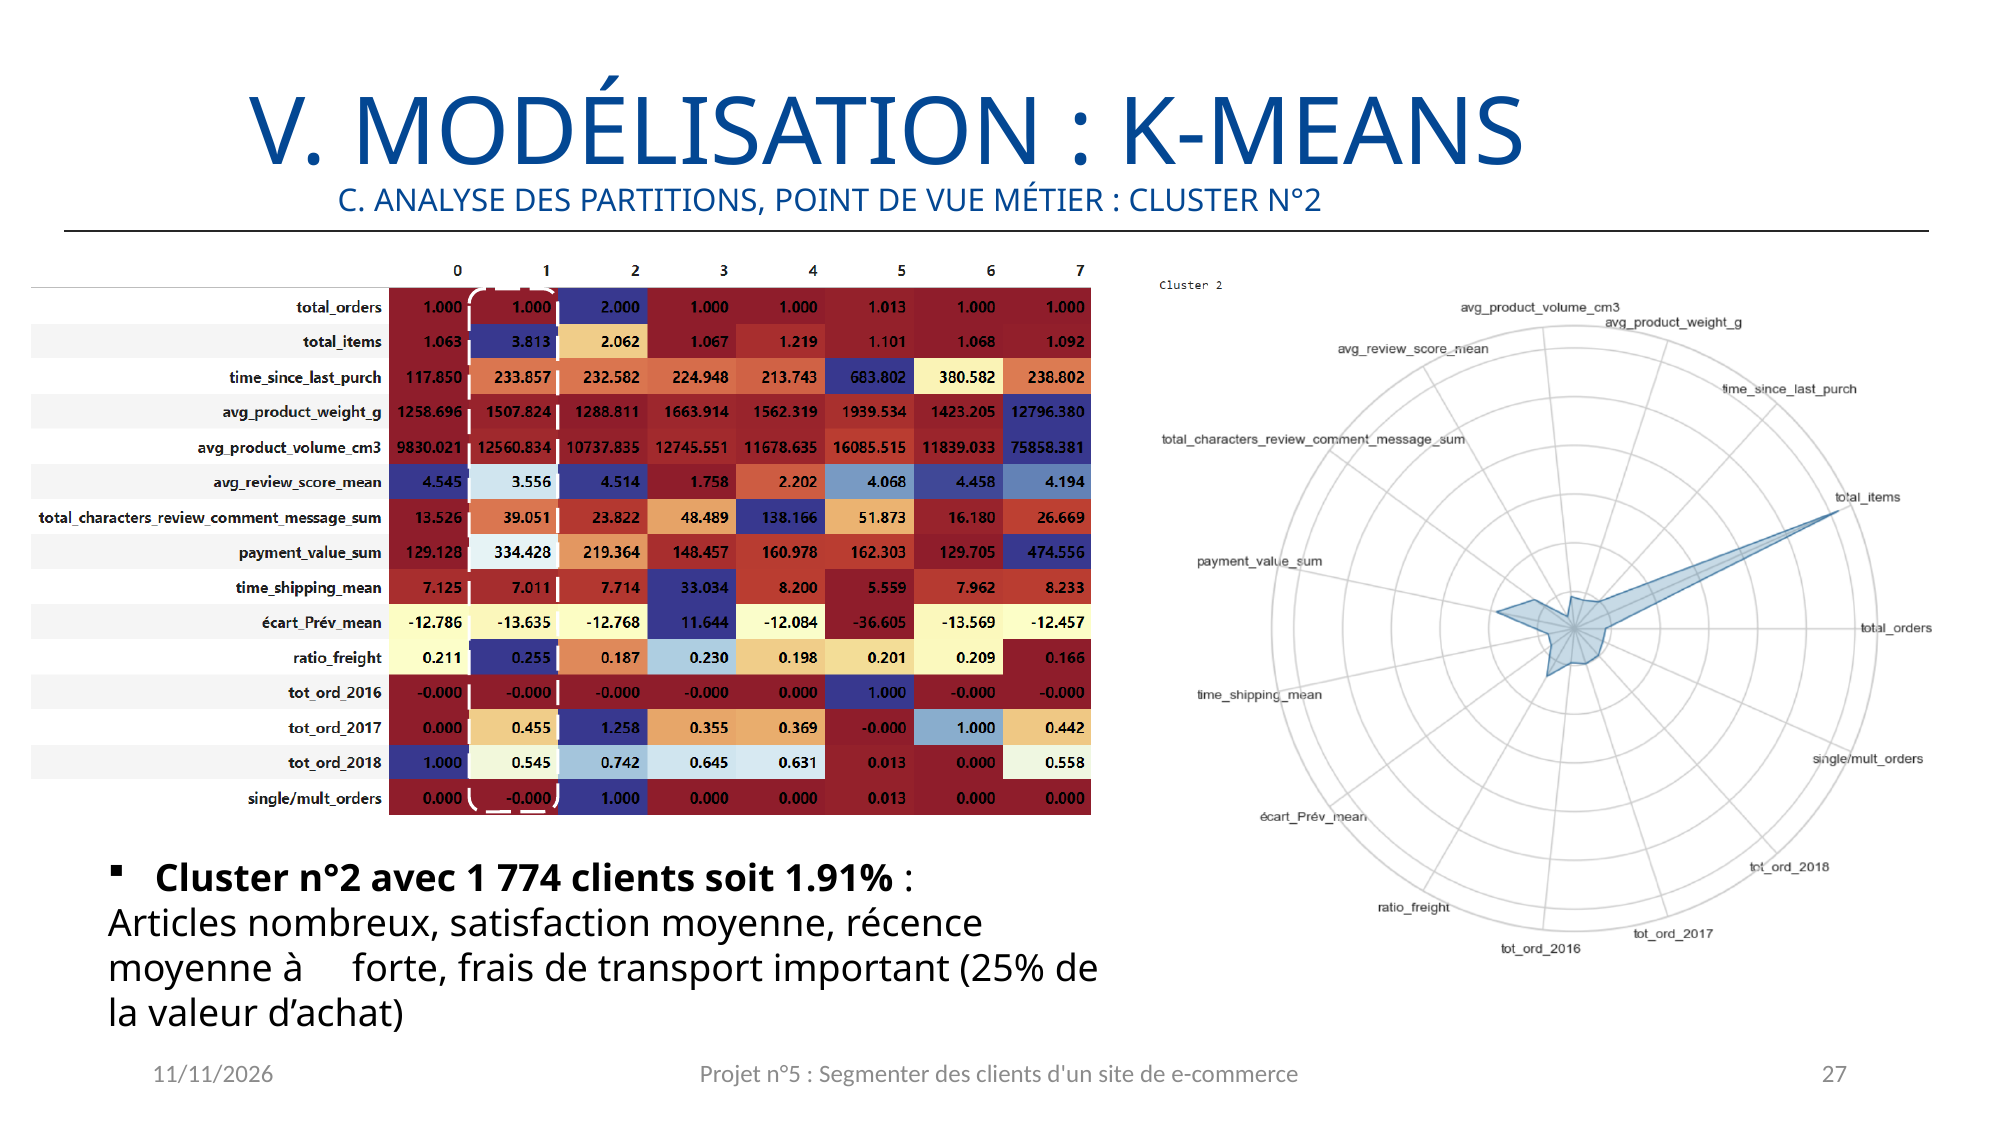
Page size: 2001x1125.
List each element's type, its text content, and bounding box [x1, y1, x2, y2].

picture [1158, 272, 1945, 965]
footer Projet n°5 : Segmenter des clients d'un site de e-commerce [662, 1042, 1338, 1103]
picture [31, 254, 1097, 817]
slide_number 27 [1412, 1042, 1863, 1103]
text_box Cluster n°2 avec 1 774 clients soit 1.91% : Articles nombreux, satisfaction moyenne, récence moyenne à forte, frais de transport important (25% de la valeur d’achat) [93, 846, 1145, 1041]
text_box v. Modélisation : k-means [249, 55, 1959, 193]
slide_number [137, 1042, 588, 1103]
text_box c. Analyse des partitions, point de vue métier : cluster n°2 [337, 171, 2000, 232]
